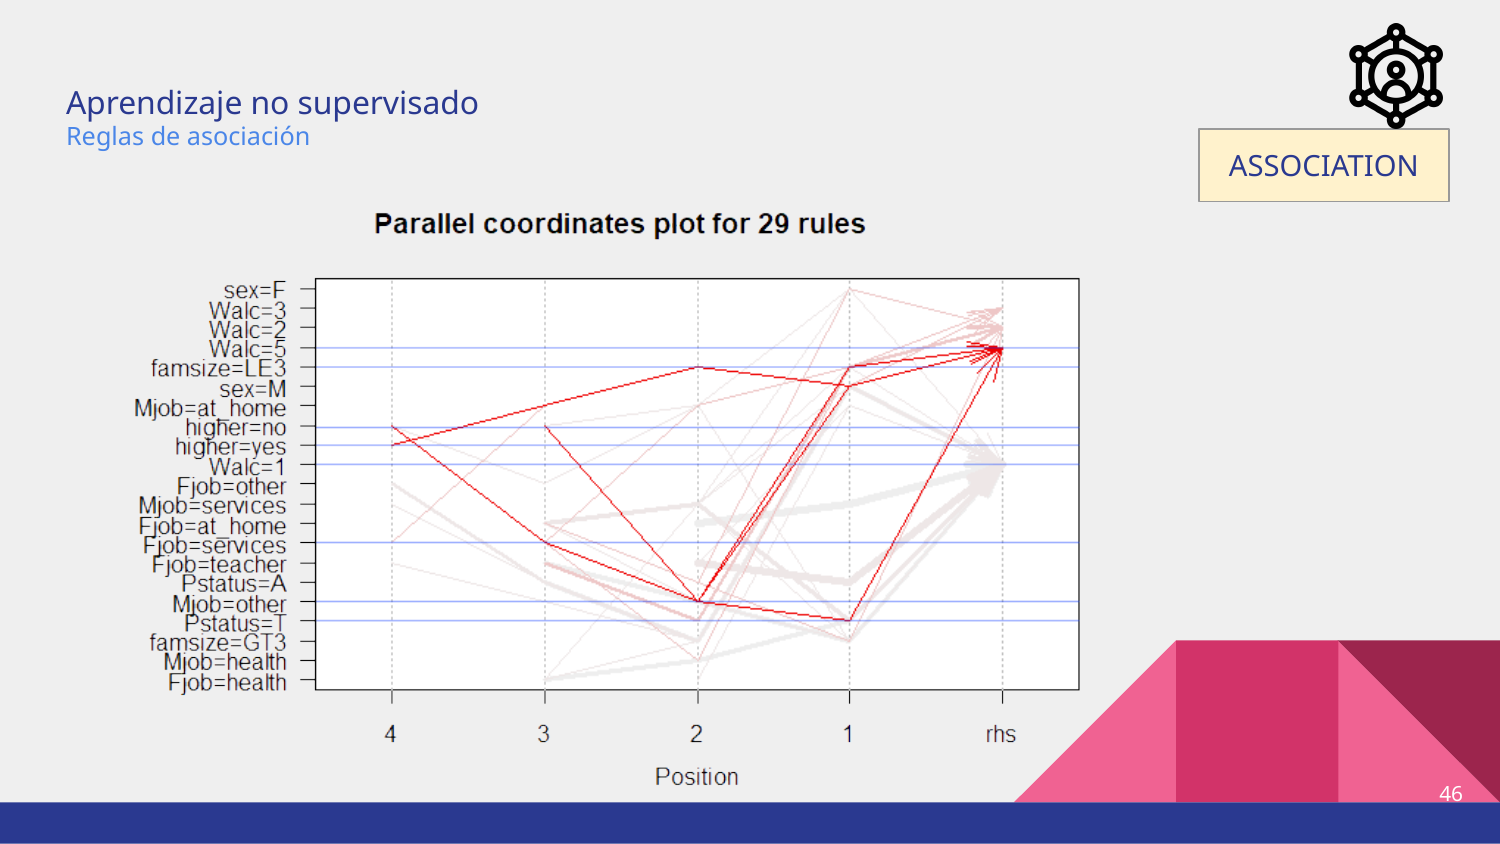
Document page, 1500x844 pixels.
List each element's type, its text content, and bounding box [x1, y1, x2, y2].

picture [1343, 23, 1450, 130]
slide_number 46 [1387, 762, 1478, 828]
title Aprendizaje no supervisado Reglas de asociación [51, 67, 1338, 167]
text_box ASSOCIATION [1199, 128, 1449, 202]
picture [105, 166, 1137, 803]
